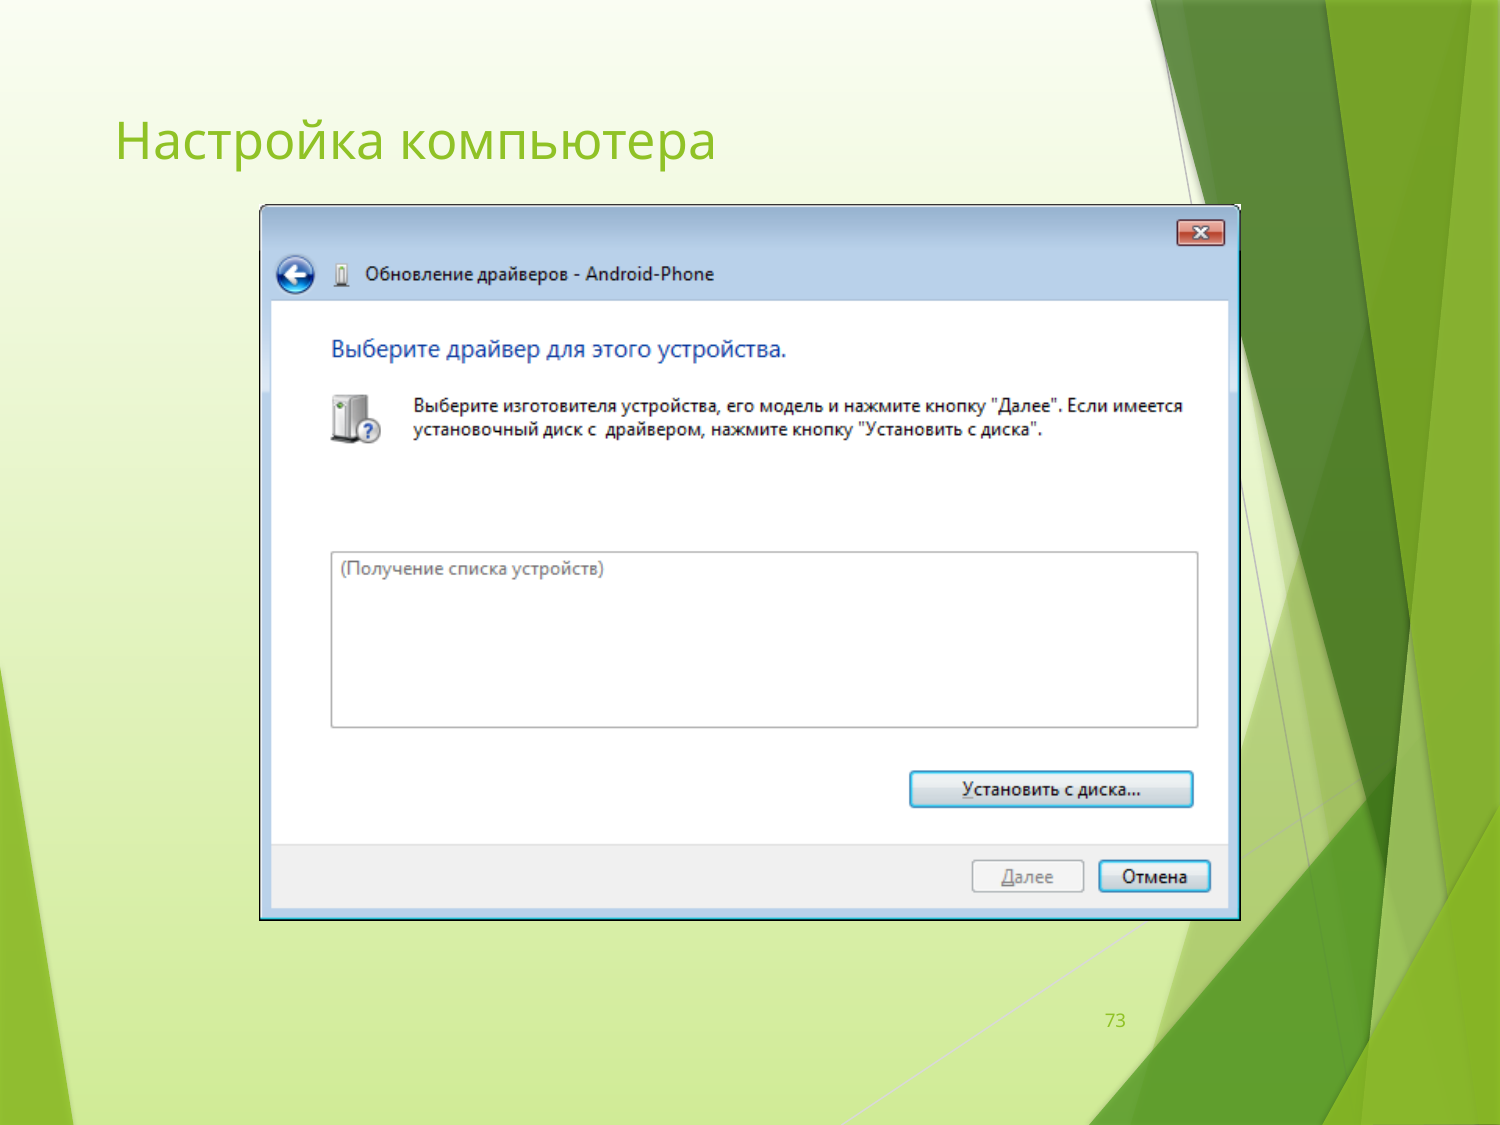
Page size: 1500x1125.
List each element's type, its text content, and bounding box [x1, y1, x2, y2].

slide_number 73 [1057, 991, 1142, 1051]
picture [258, 204, 1242, 921]
title Настройка компьютера [99, 99, 1142, 211]
